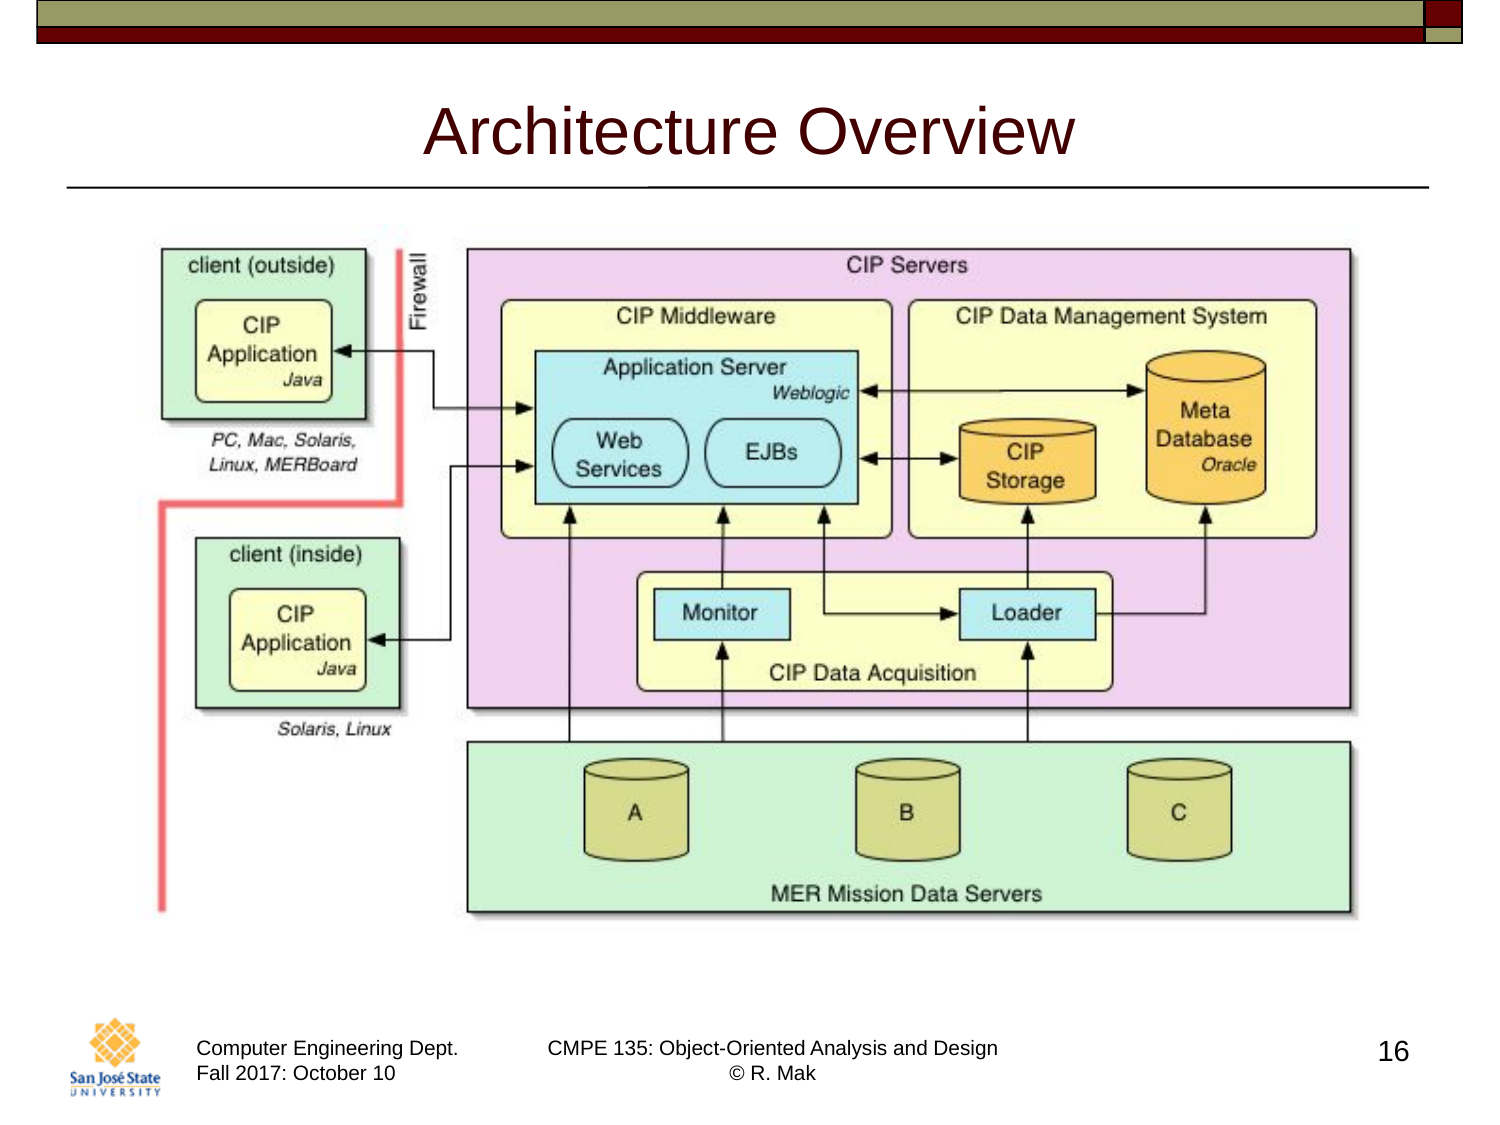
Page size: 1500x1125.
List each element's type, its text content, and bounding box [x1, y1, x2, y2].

picture [137, 224, 1363, 934]
picture [60, 1012, 166, 1112]
title Architecture Overview [75, 67, 1425, 175]
slide_number 16 [1335, 1025, 1425, 1100]
